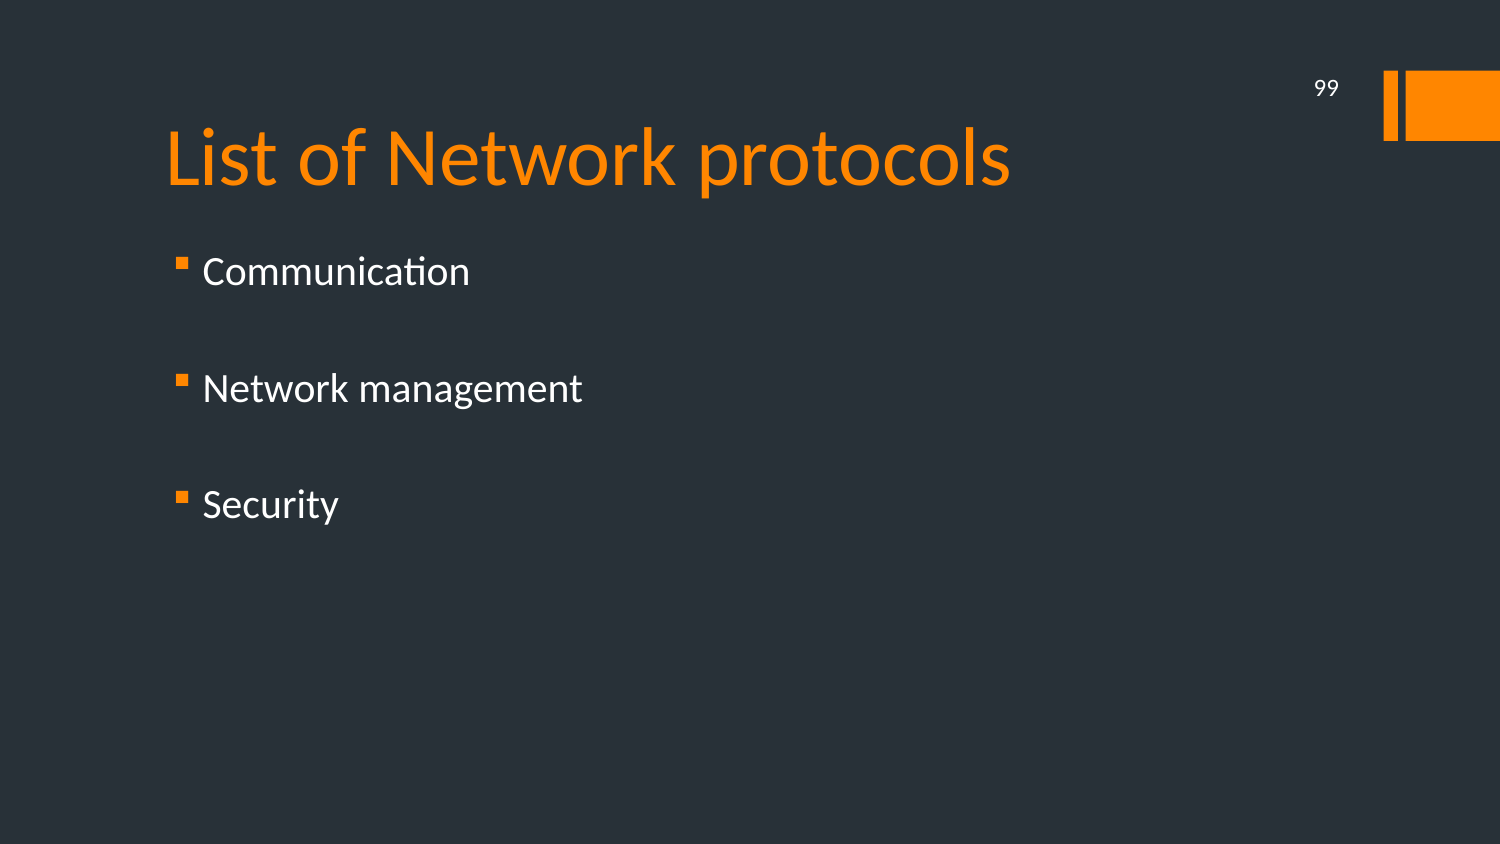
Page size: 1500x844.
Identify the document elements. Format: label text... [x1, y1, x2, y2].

list Communication Network management Security [150, 236, 1350, 672]
slide_number 99 [1199, 67, 1355, 105]
title List of Network protocols [150, 67, 1350, 210]
